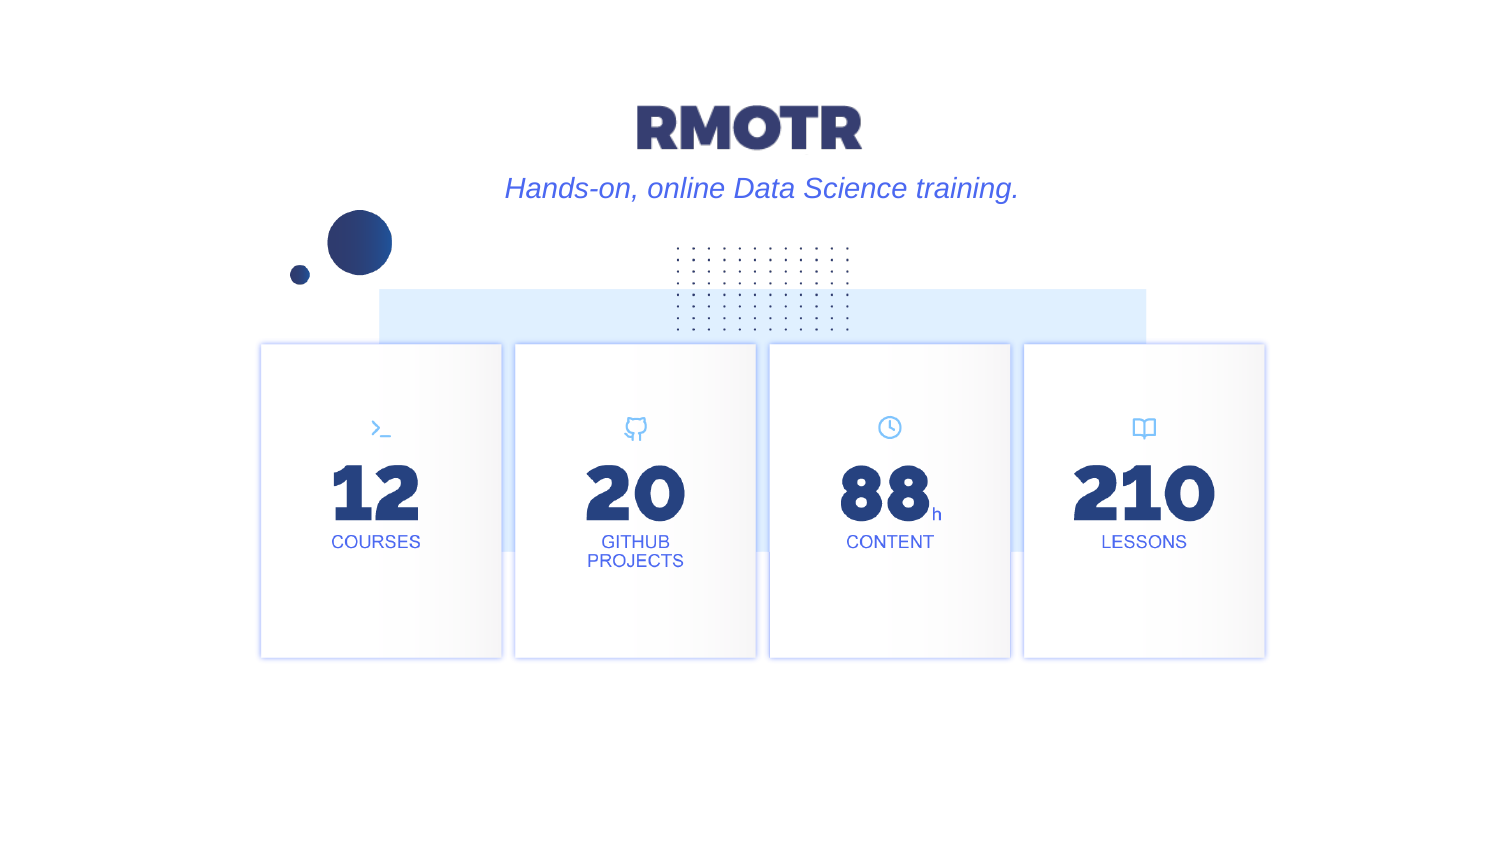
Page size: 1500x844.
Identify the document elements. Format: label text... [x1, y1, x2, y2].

picture [637, 105, 863, 155]
picture [252, 210, 1274, 667]
text_box Hands-on, online Data Science training. [449, 154, 1076, 208]
